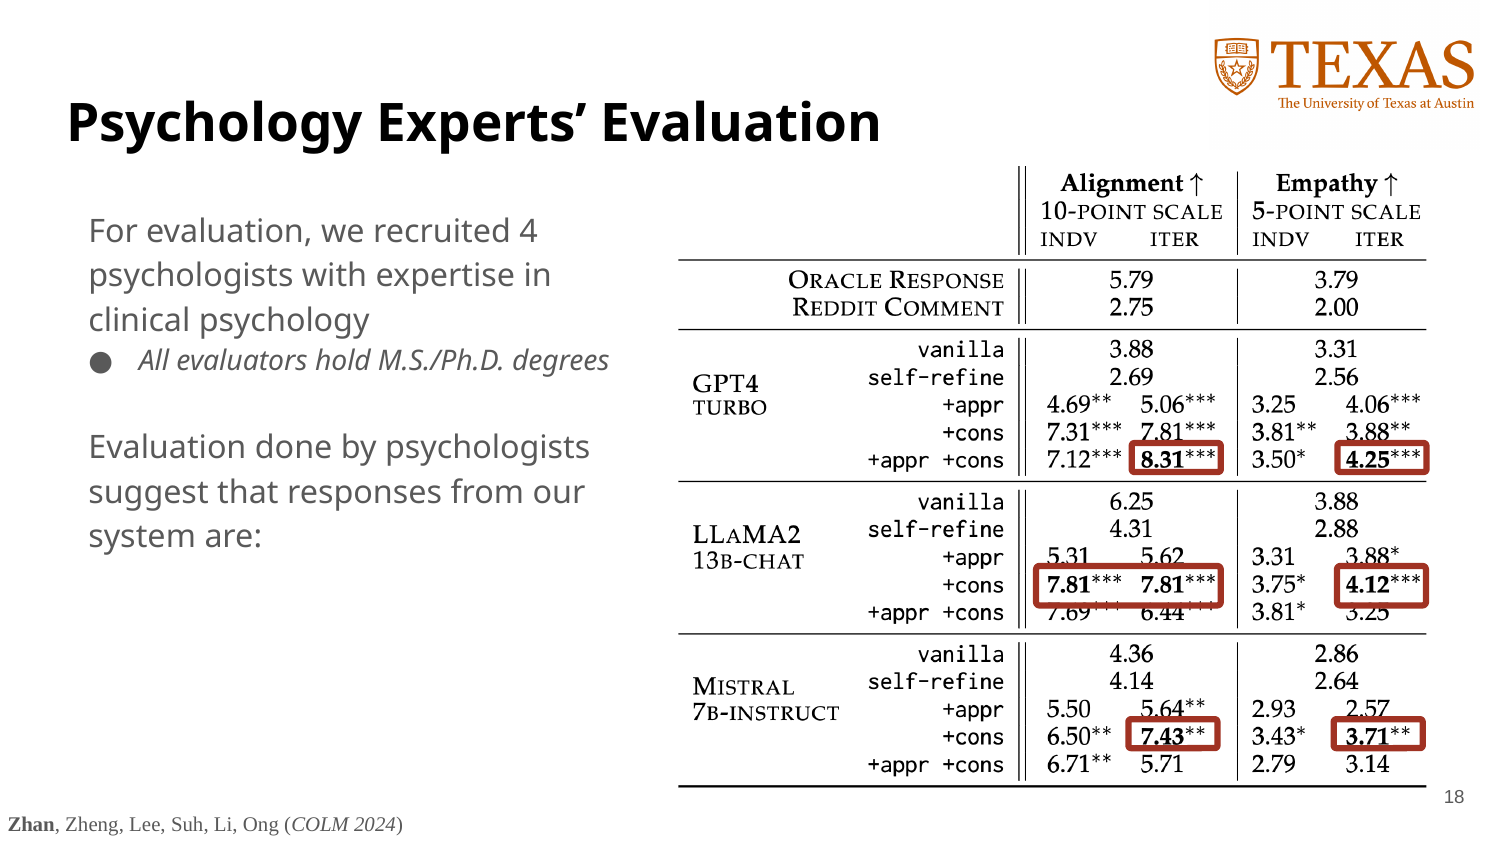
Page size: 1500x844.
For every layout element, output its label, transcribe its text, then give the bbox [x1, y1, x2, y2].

list For evaluation, we recruited 4 psychologists with expertise in clinical psychology All evaluators hold M.S./Ph.D. degrees Evaluation done by psychologists suggest that responses from our system are: (i) aligned (with reappraisal definitions) (ii) empathic compared to various baselines [51, 189, 669, 750]
slide_number 18 [1389, 764, 1480, 830]
picture [674, 166, 1427, 796]
title Psychology Experts’ Evaluation [51, 72, 1449, 167]
text_box Zhan, Zheng, Lee, Suh, Li, Ong (COLM 2024) [0, 803, 425, 844]
picture [1209, 0, 1480, 150]
